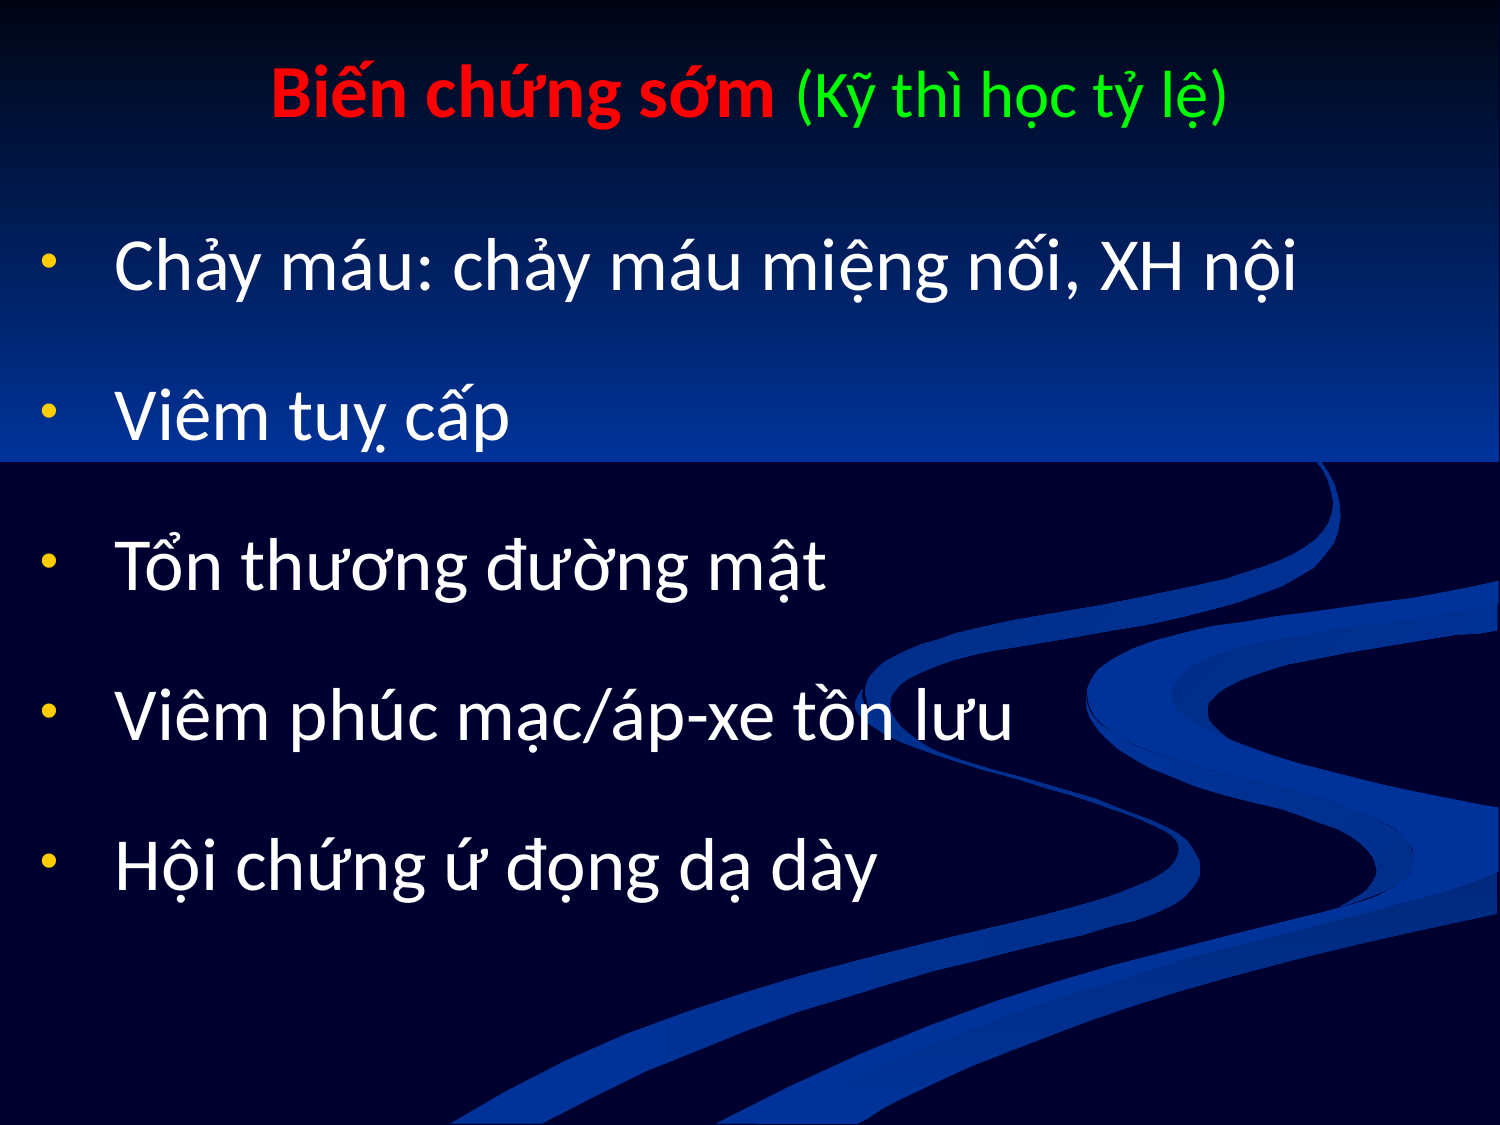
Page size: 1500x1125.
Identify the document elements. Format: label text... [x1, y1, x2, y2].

title Biến chứng sớm (Kỹ thì học tỷ lệ) [112, 12, 1388, 162]
subtitle Chảy máu: chảy máu miệng nối, XH nội Viêm tuỵ cấp Tổn thương đường mật Viêm phúc mạc/áp-xe tồn lưu Hội chứng ứ đọng dạ dày [24, 162, 1488, 1076]
